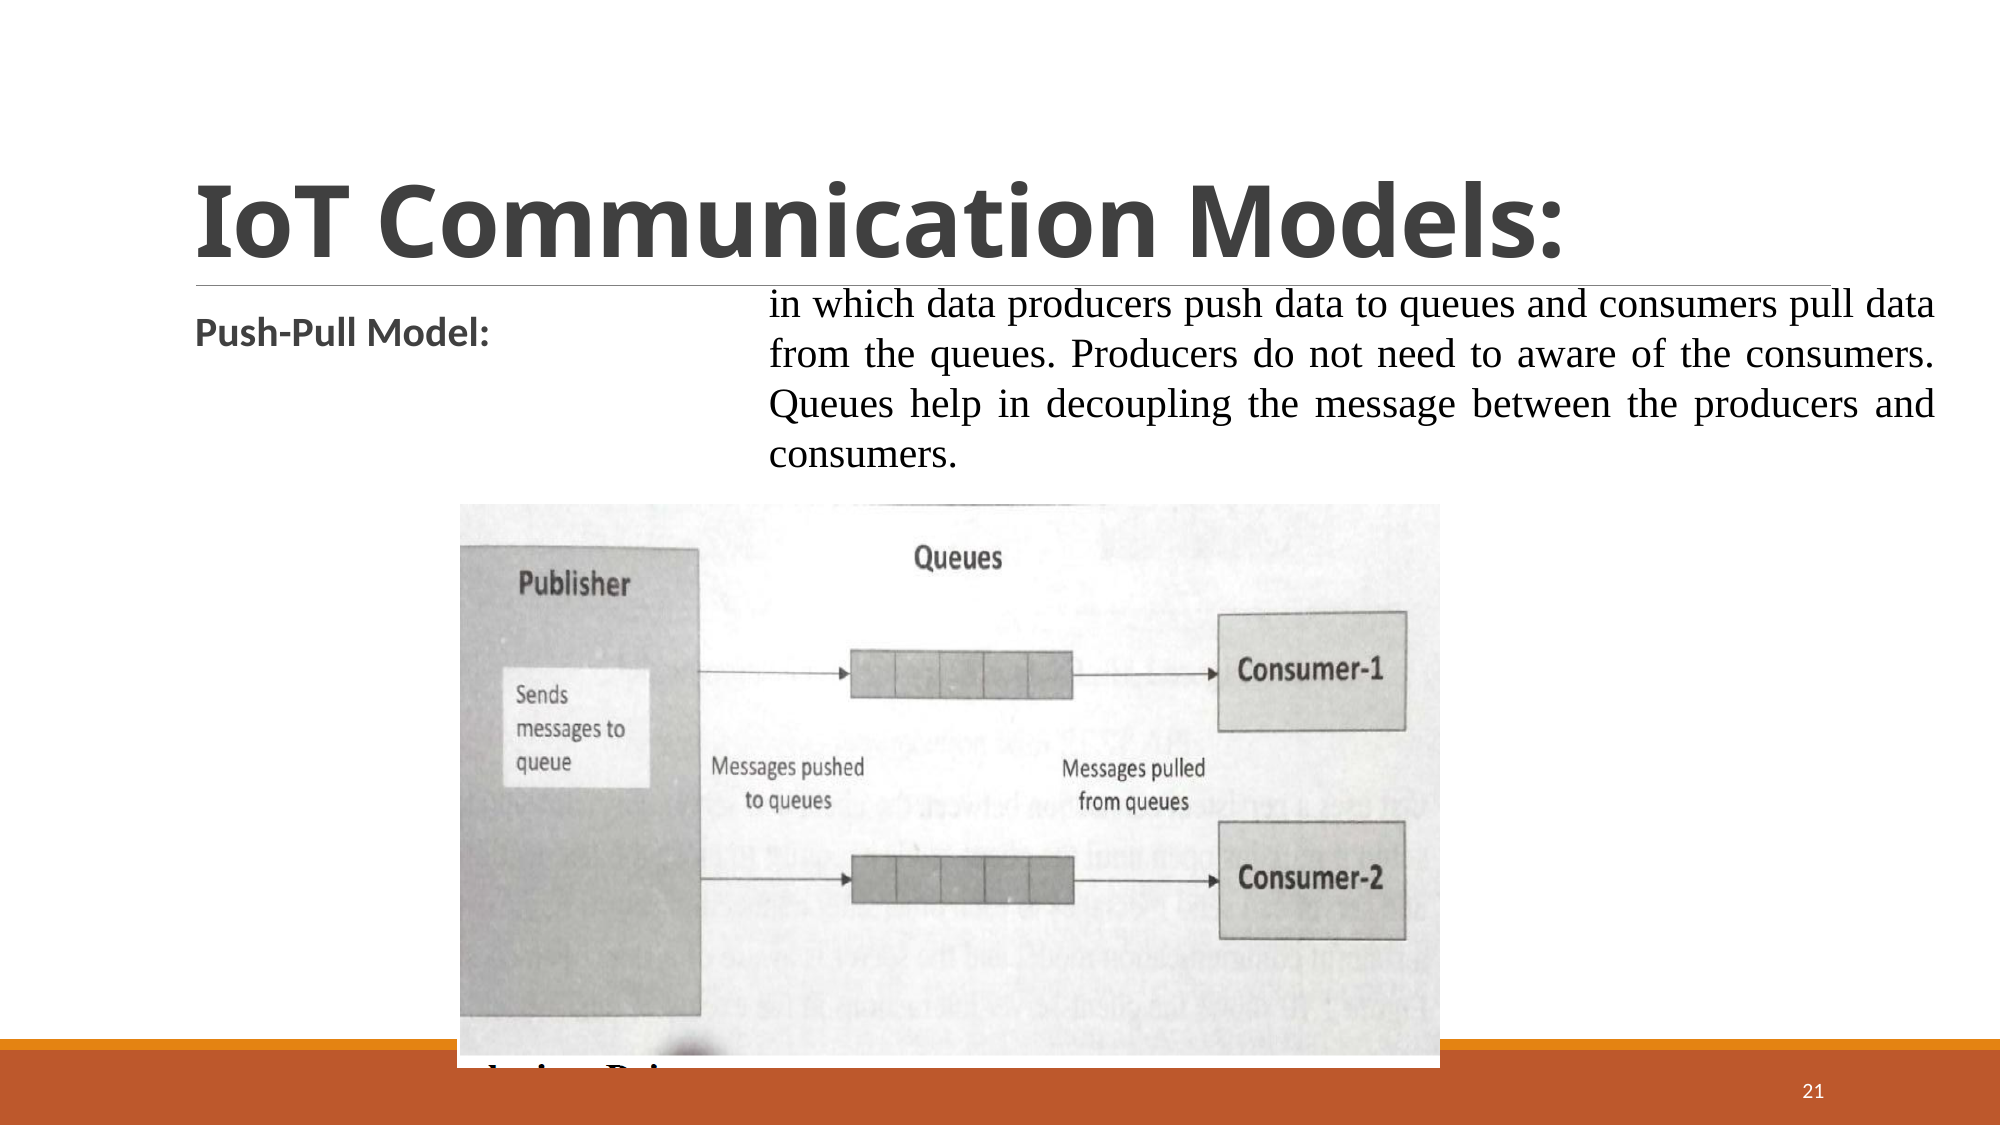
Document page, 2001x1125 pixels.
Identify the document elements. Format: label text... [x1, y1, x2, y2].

slide_number 21 [1624, 1059, 1840, 1120]
title IoT Communication Models: [180, 47, 1830, 285]
picture [456, 494, 1441, 1068]
text_box in which data producers push data to queues and consumers pull data from the queues. Producers do not need to aware of the consumers. Queues help in decoupling the message between the producers and consumers. [753, 268, 1952, 483]
list Push-Pull Model: [180, 302, 1830, 963]
